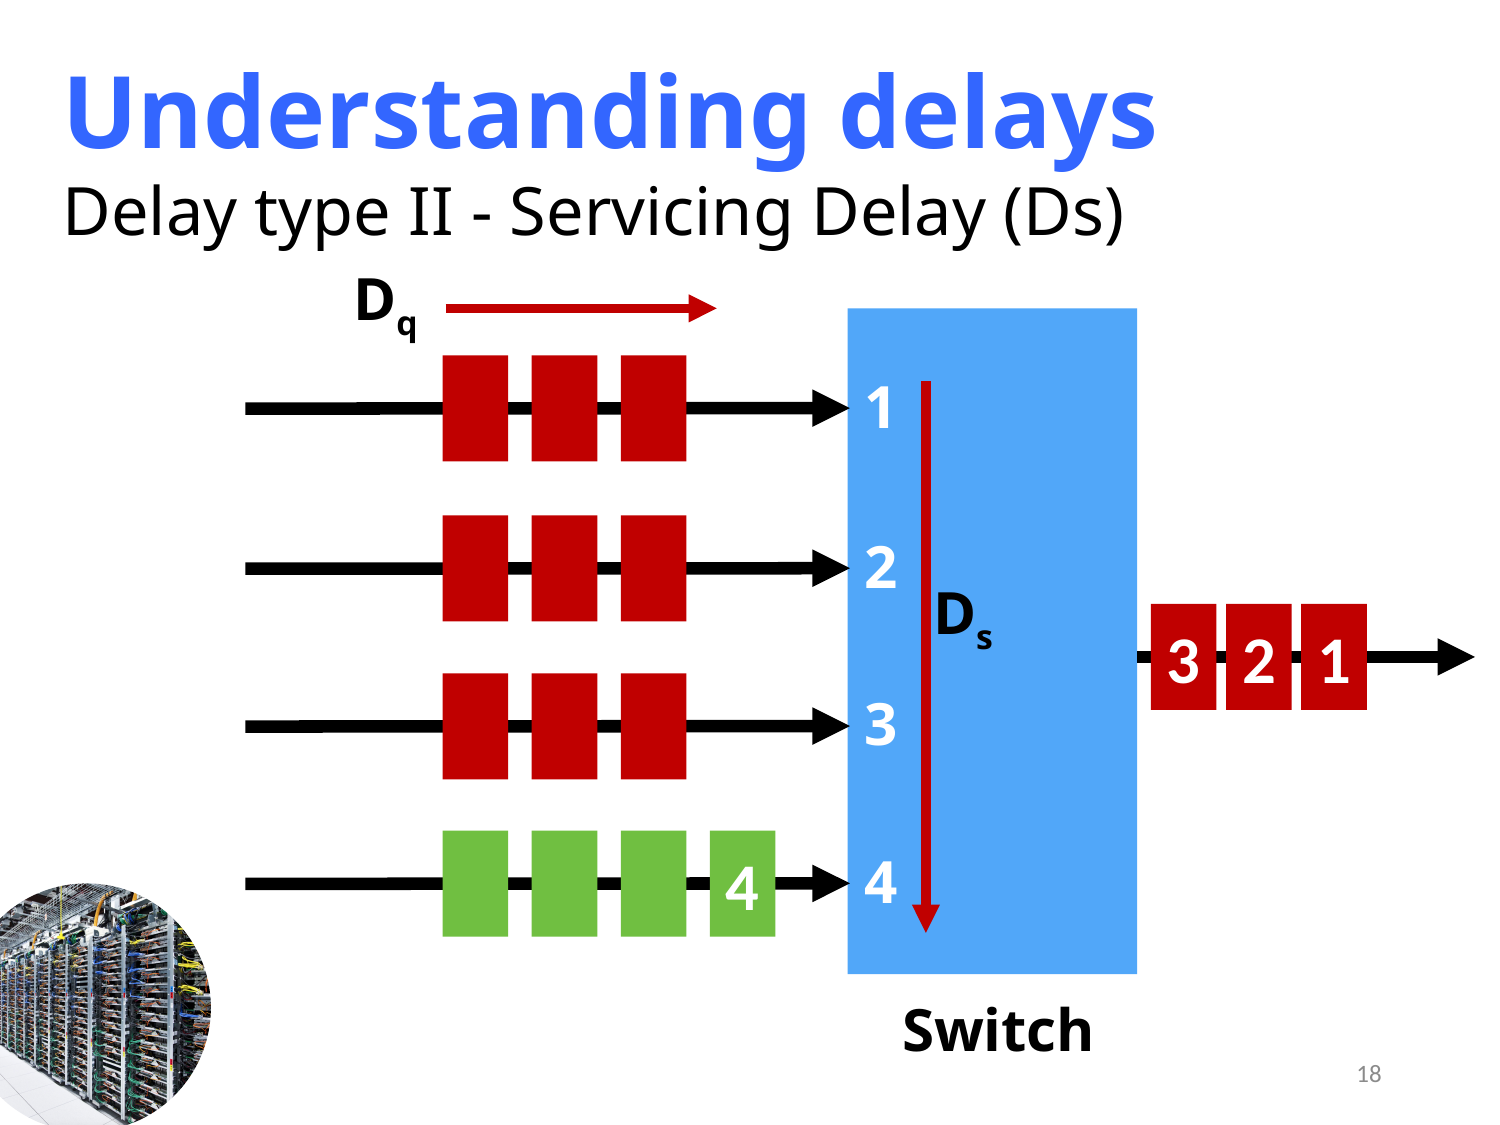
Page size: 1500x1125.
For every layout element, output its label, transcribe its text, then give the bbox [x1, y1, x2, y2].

text_box Ds [918, 569, 925, 659]
text_box 4 [849, 845, 920, 921]
text_box 2 [849, 530, 920, 606]
text_box Ds [926, 569, 1061, 659]
text_box 2 [1225, 657, 1293, 711]
text_box Dq [338, 255, 482, 345]
text_box 3 [1150, 603, 1218, 656]
text_box 3 [1150, 657, 1218, 711]
text_box 1 [1300, 657, 1368, 711]
text_box 3 [849, 687, 920, 764]
text_box 2 [1225, 603, 1293, 656]
text_box 1 [849, 370, 920, 446]
text_box 1 [1300, 603, 1368, 656]
picture [0, 883, 211, 1125]
text_box Delay type II - Servicing Delay (Ds) [47, 170, 1453, 1076]
title Understanding delays [47, 30, 1500, 178]
slide_number 18 [1059, 1042, 1397, 1103]
